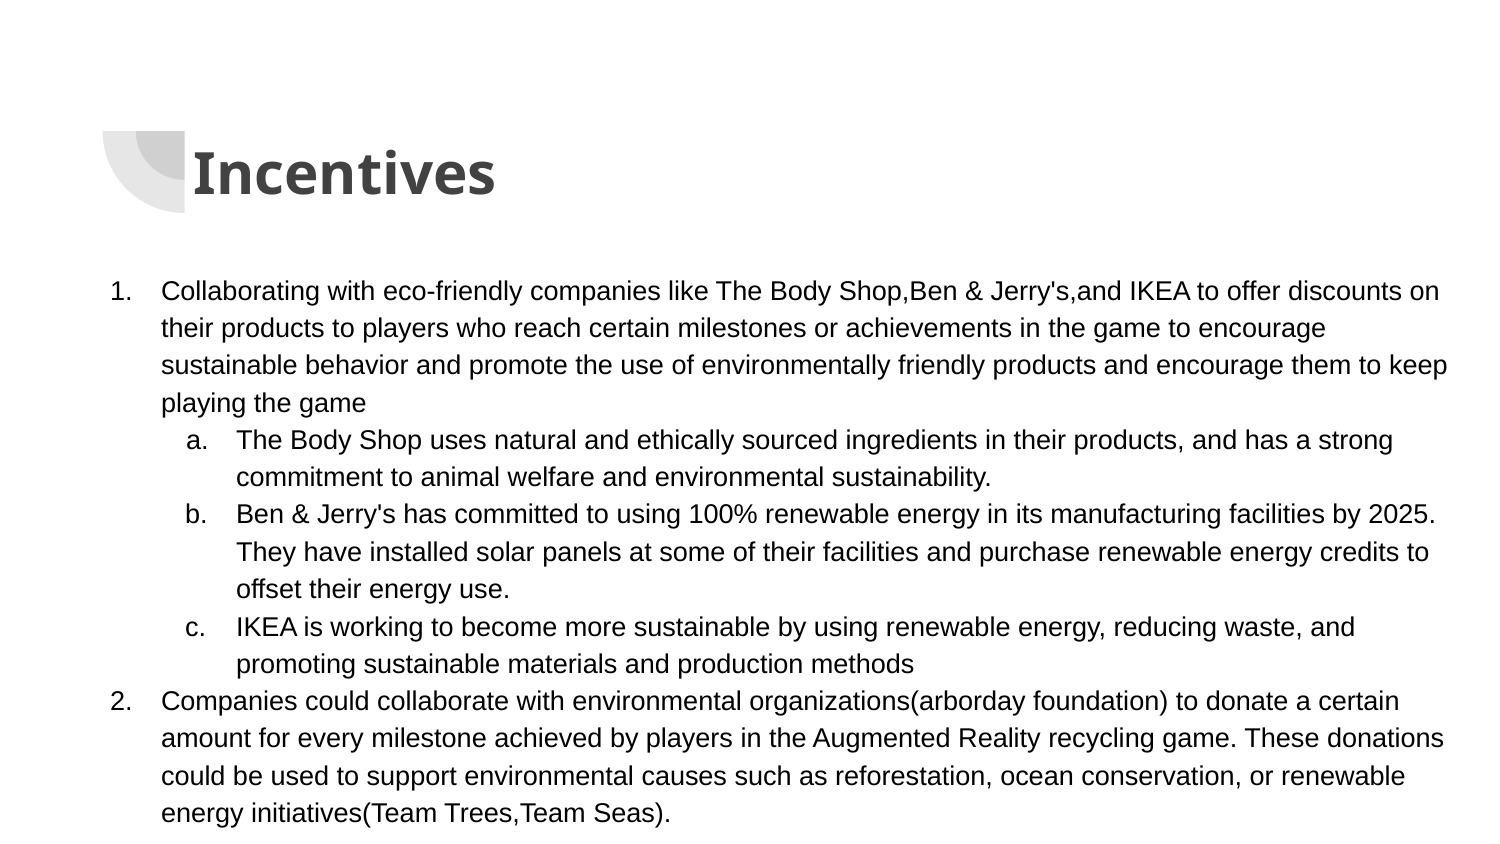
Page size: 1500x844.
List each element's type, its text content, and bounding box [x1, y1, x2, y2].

title Incentives [178, 121, 1332, 253]
list Collaborating with eco-friendly companies like The Body Shop,Ben & Jerry's,and IKEA to offer discounts on their products to players who reach certain milestones or achievements in the game to encourage sustainable behavior and promote the use of environmentally friendly products and encourage them to keep playing the game The Body Shop uses natural and ethically sourced ingredients in their products, and has a strong commitment to animal welfare and environmental sustainability. Ben & Jerry's has committed to using 100% renewable energy in its manufacturing facilities by 2025. They have installed solar panels at some of their facilities and purchase renewable energy credits to offset their energy use. IKEA is working to become more sustainable by using renewable energy, reducing waste, and promoting sustainable materials and production methods Companies could collaborate with environmental organizations(arborday foundation) to donate a certain amount for every milestone achieved by players in the Augmented Reality recycling game. These donations could be used to support environmental causes such as reforestation, ocean conservation, or renewable energy initiatives(Team Trees,Team Seas). [71, 253, 1475, 811]
